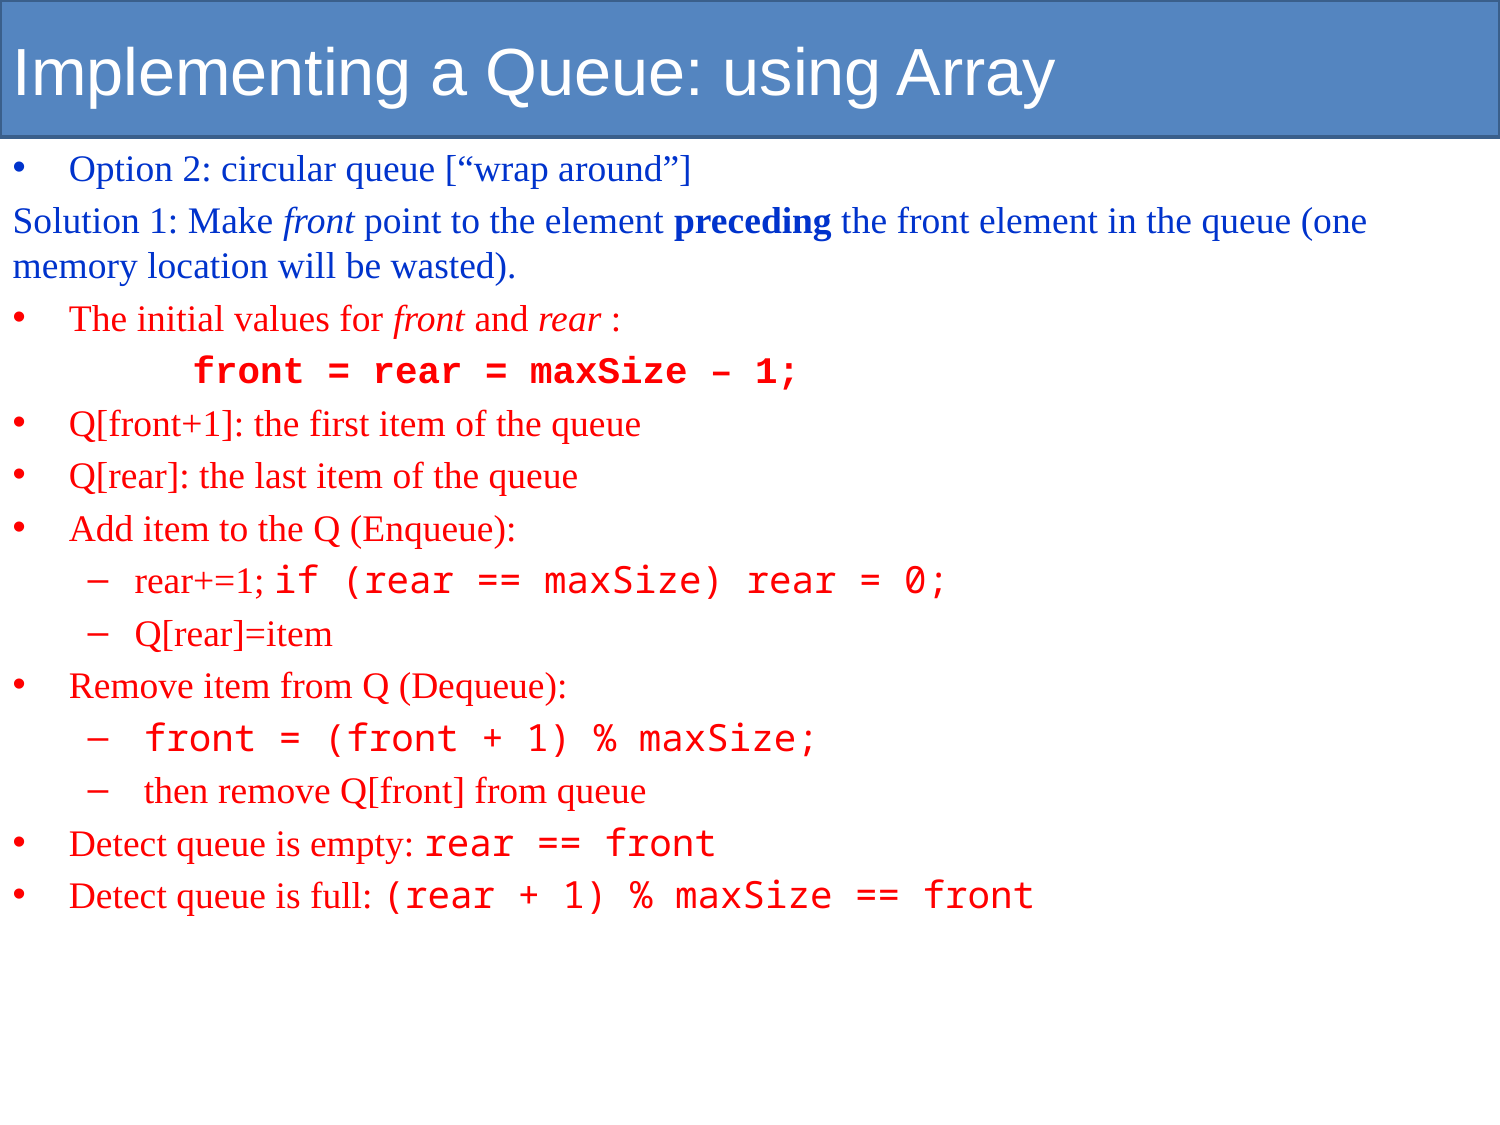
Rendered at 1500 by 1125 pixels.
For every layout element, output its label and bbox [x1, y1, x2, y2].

title [0, 0, 1500, 136]
list [0, 136, 1500, 813]
